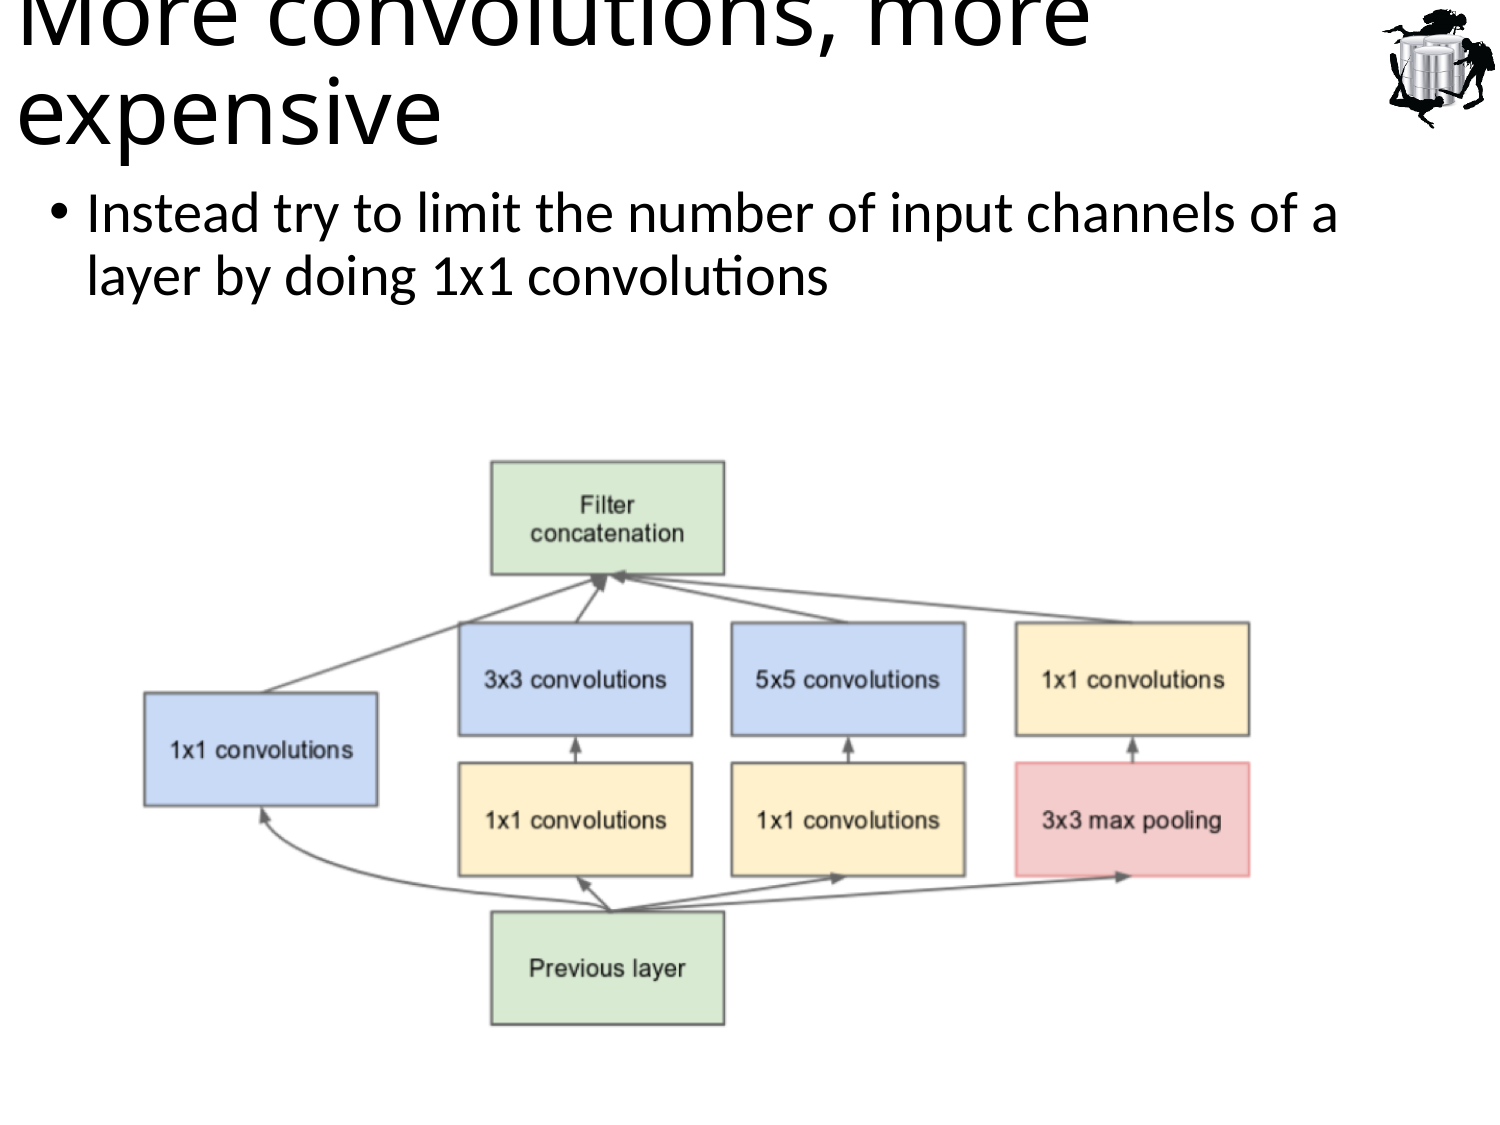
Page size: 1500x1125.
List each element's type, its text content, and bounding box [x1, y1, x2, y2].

list Instead try to limit the number of input channels of a layer by doing 1x1 convolutions [34, 174, 1482, 1014]
title More convolutions, more expensive [0, 0, 1377, 131]
picture [105, 438, 1271, 1057]
picture [1377, 5, 1498, 131]
